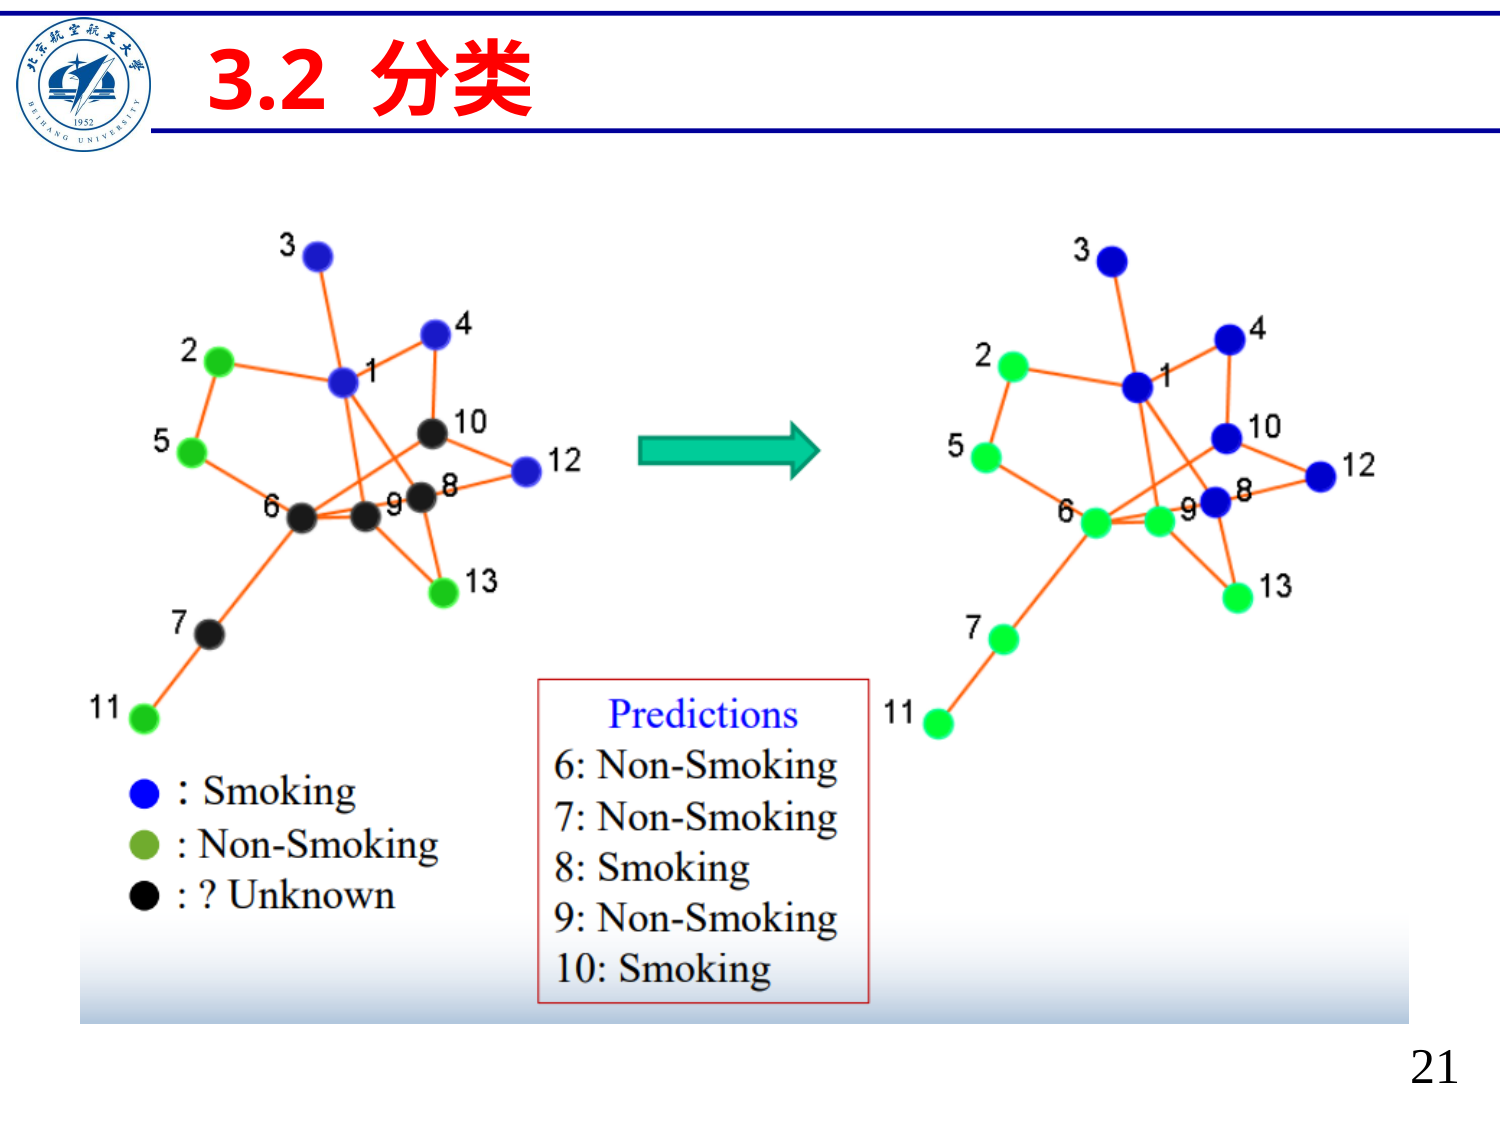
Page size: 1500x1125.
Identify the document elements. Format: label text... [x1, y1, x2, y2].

title 3.2 分类 [192, 32, 1415, 120]
picture [16, 17, 151, 152]
picture [79, 216, 1409, 1024]
